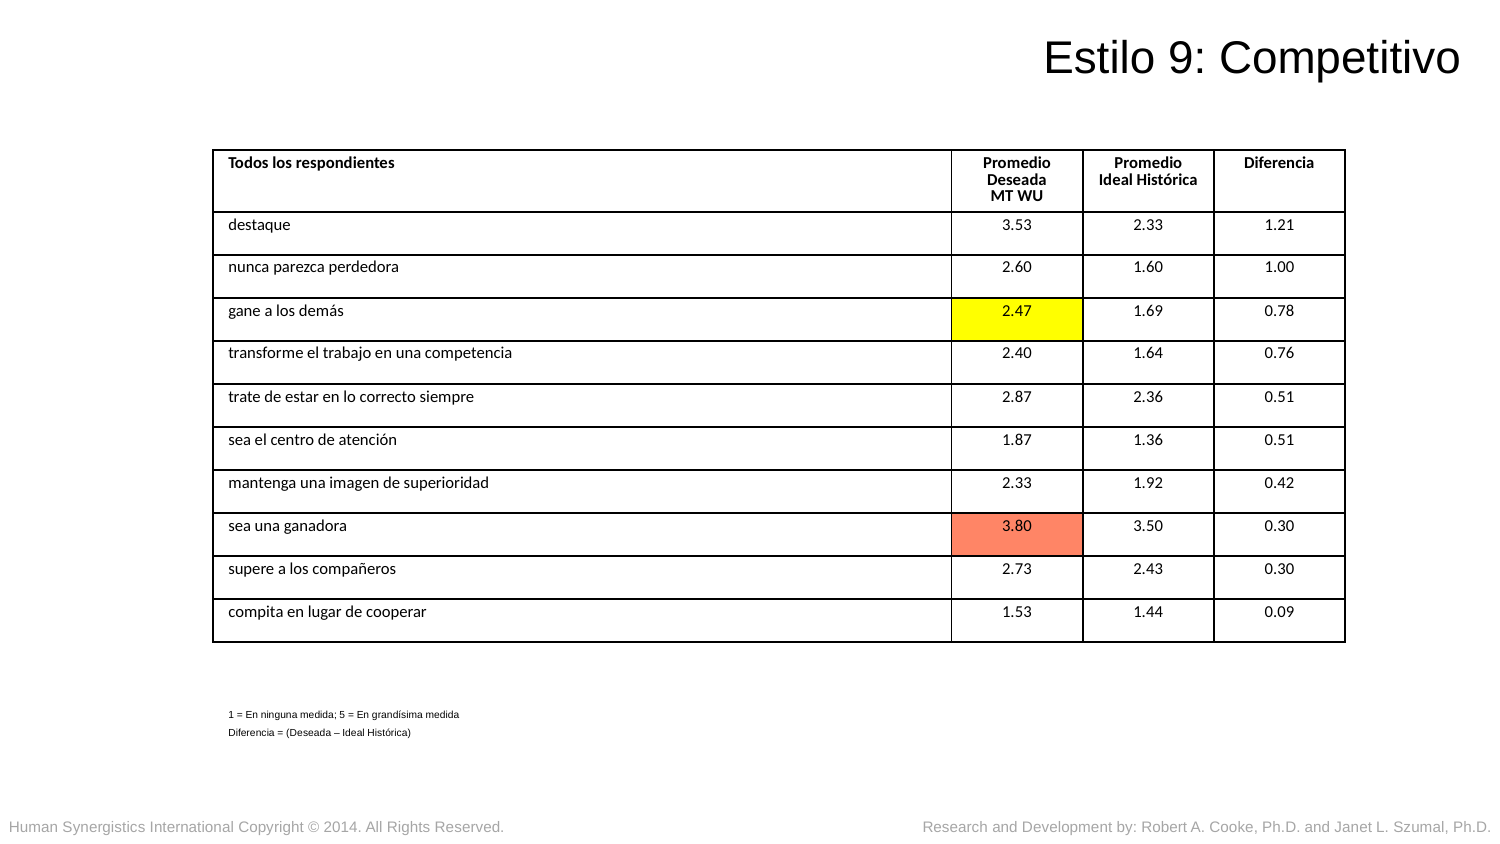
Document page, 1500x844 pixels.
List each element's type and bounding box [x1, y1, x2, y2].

table_cell [214, 428, 951, 469]
table_cell [952, 299, 1082, 340]
table_cell [214, 256, 951, 297]
table_cell [214, 385, 951, 426]
table_cell [1084, 428, 1213, 469]
table_cell [952, 557, 1082, 598]
table_cell [952, 342, 1082, 383]
table_cell [952, 514, 1082, 555]
list [0, 811, 1500, 844]
table_cell [1084, 256, 1213, 297]
text_box [213, 701, 1346, 747]
table_cell [1215, 600, 1344, 641]
table_header [1084, 151, 1213, 211]
table_cell [1084, 600, 1213, 641]
table_cell [214, 557, 951, 598]
table_cell [1215, 514, 1344, 555]
table_cell [1215, 385, 1344, 426]
table_cell [952, 471, 1082, 512]
table_cell [1215, 342, 1344, 383]
table_cell [952, 385, 1082, 426]
table_cell [214, 514, 951, 555]
table_cell [1084, 213, 1213, 254]
table_cell [1084, 299, 1213, 340]
table_cell [214, 600, 951, 641]
table_cell [214, 342, 951, 383]
table_header [214, 151, 951, 211]
table_cell [1215, 213, 1344, 254]
table_cell [1215, 299, 1344, 340]
table_cell [1215, 471, 1344, 512]
table_cell [1084, 557, 1213, 598]
table_header [1215, 151, 1344, 211]
table_cell [214, 299, 951, 340]
list [492, 24, 1477, 111]
table_cell [952, 600, 1082, 641]
table_cell [214, 471, 951, 512]
table_cell [1084, 471, 1213, 512]
table_header [952, 151, 1082, 211]
table_cell [1084, 514, 1213, 555]
table_cell [214, 213, 951, 254]
table_cell [952, 213, 1082, 254]
table_cell [1215, 557, 1344, 598]
table_cell [1215, 256, 1344, 297]
table_cell [952, 428, 1082, 469]
table_cell [1215, 428, 1344, 469]
table_cell [952, 256, 1082, 297]
table_cell [1084, 342, 1213, 383]
table_cell [1084, 385, 1213, 426]
